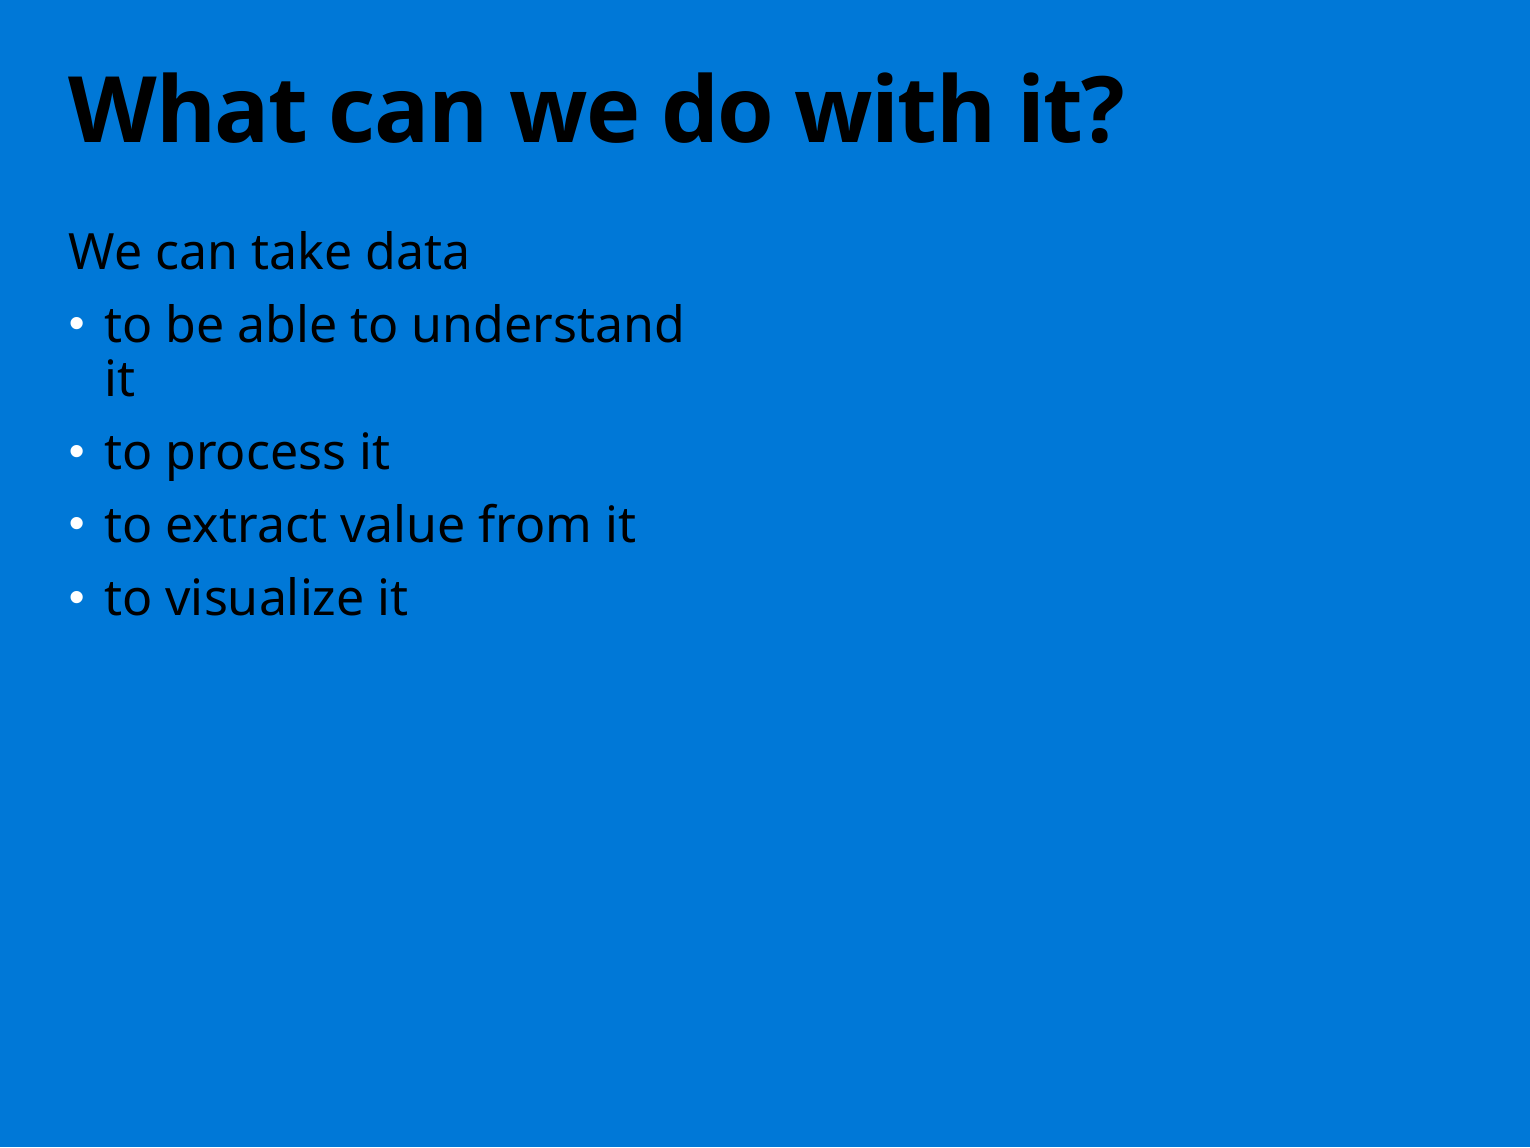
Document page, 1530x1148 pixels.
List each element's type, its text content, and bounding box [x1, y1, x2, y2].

list We can take data to be able to understand it to process it to extract value from it to visualize it [45, 211, 736, 590]
title What can we do with it? [45, 48, 1485, 199]
